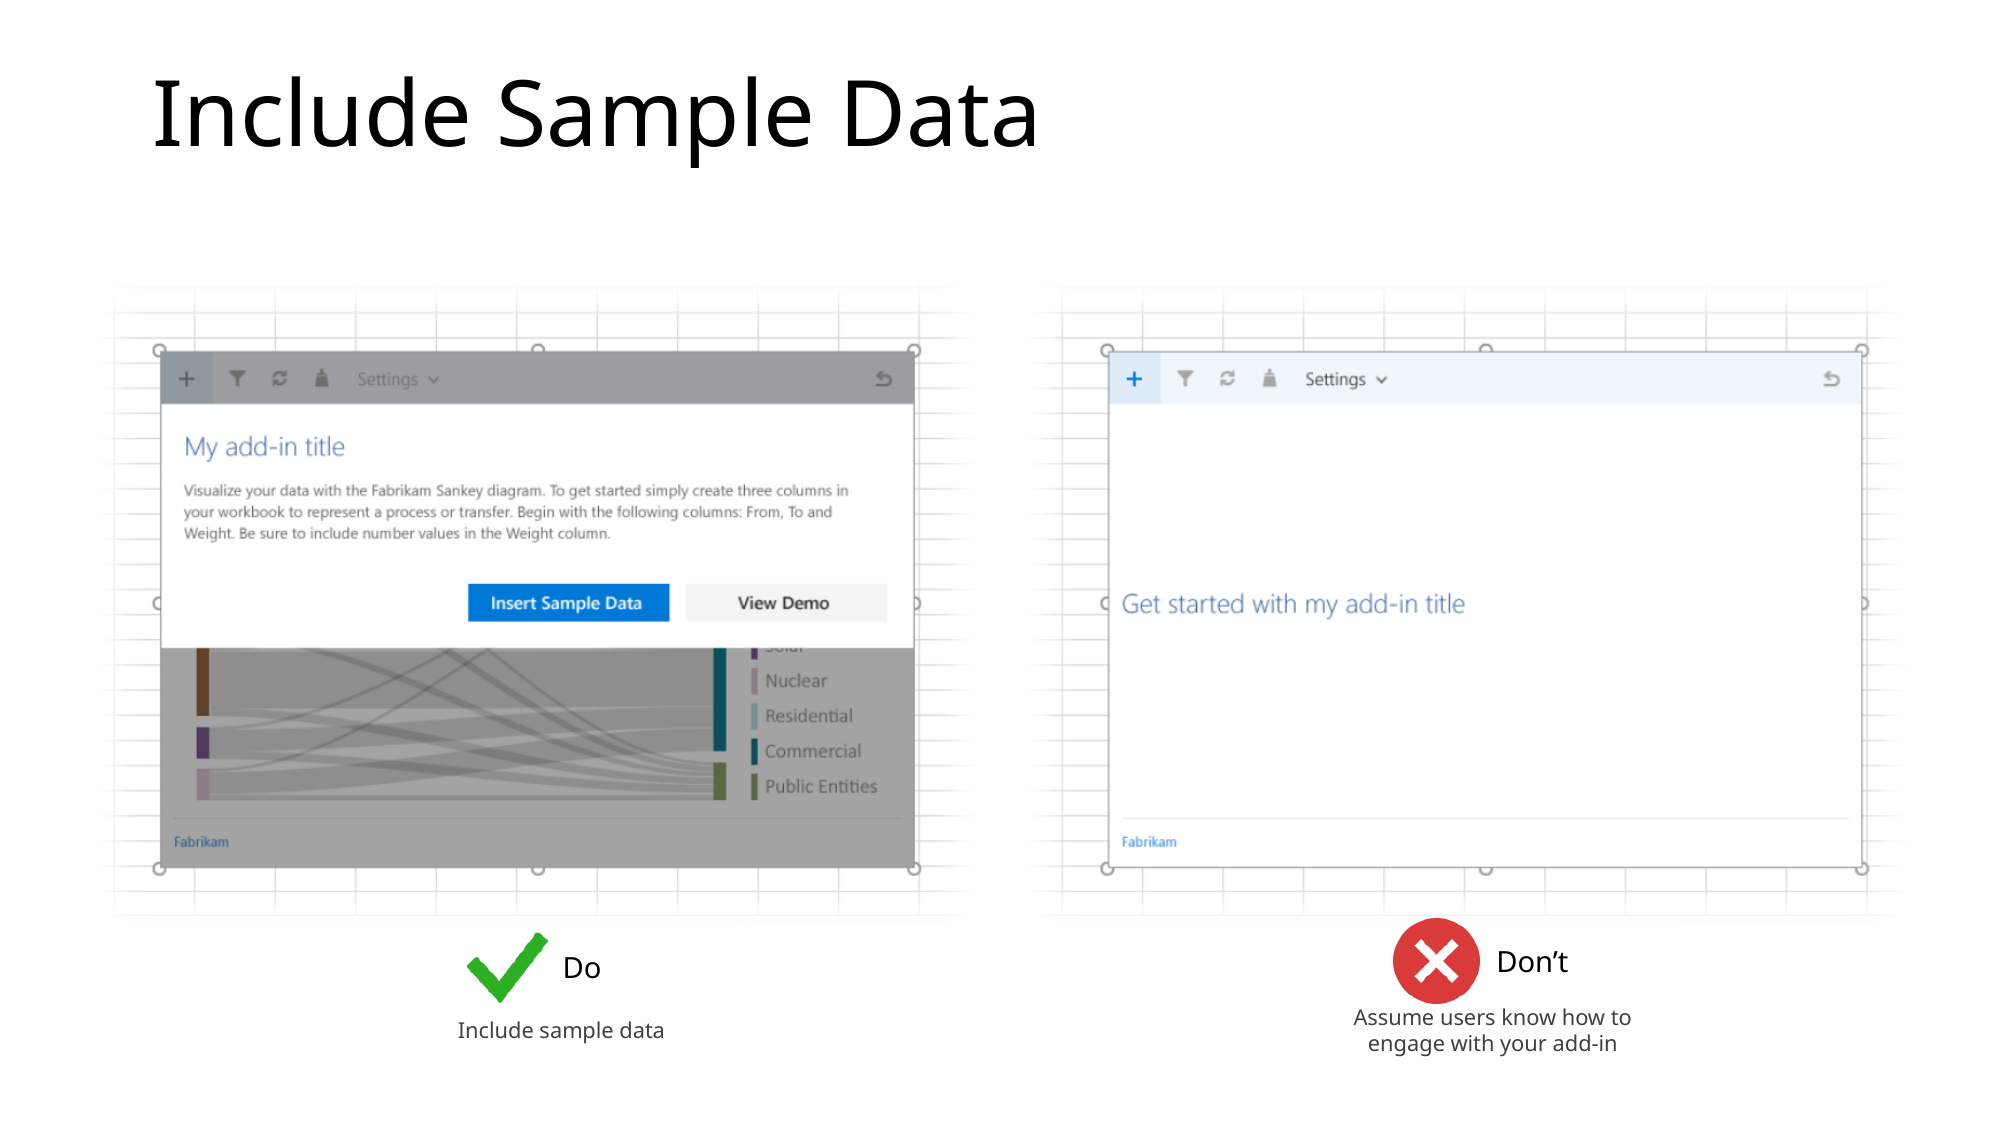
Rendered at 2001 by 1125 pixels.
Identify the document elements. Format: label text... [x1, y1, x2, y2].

picture [1020, 277, 1913, 931]
text_box Include Sample Data [137, 7, 1863, 226]
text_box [1302, 915, 1683, 1053]
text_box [371, 922, 752, 1053]
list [91, 277, 984, 931]
